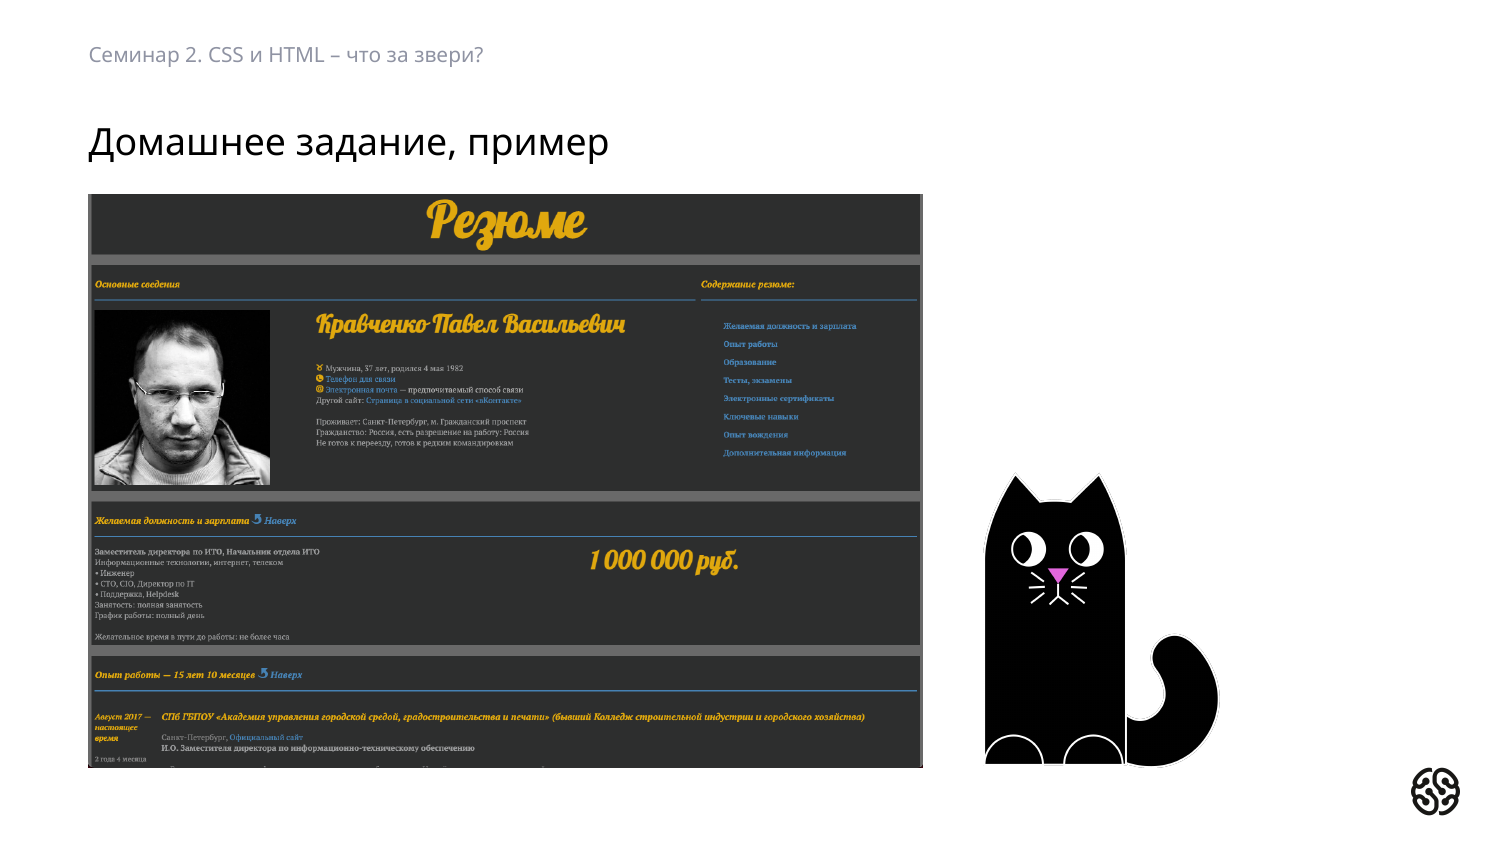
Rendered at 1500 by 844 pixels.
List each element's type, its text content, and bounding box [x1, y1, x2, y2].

picture [1411, 767, 1460, 816]
picture [983, 472, 1220, 768]
picture [88, 194, 923, 768]
subtitle Семинар 2. CSS и HTML – что за звери? [88, 24, 1412, 84]
title Домашнее задание, пример [88, 118, 1412, 178]
